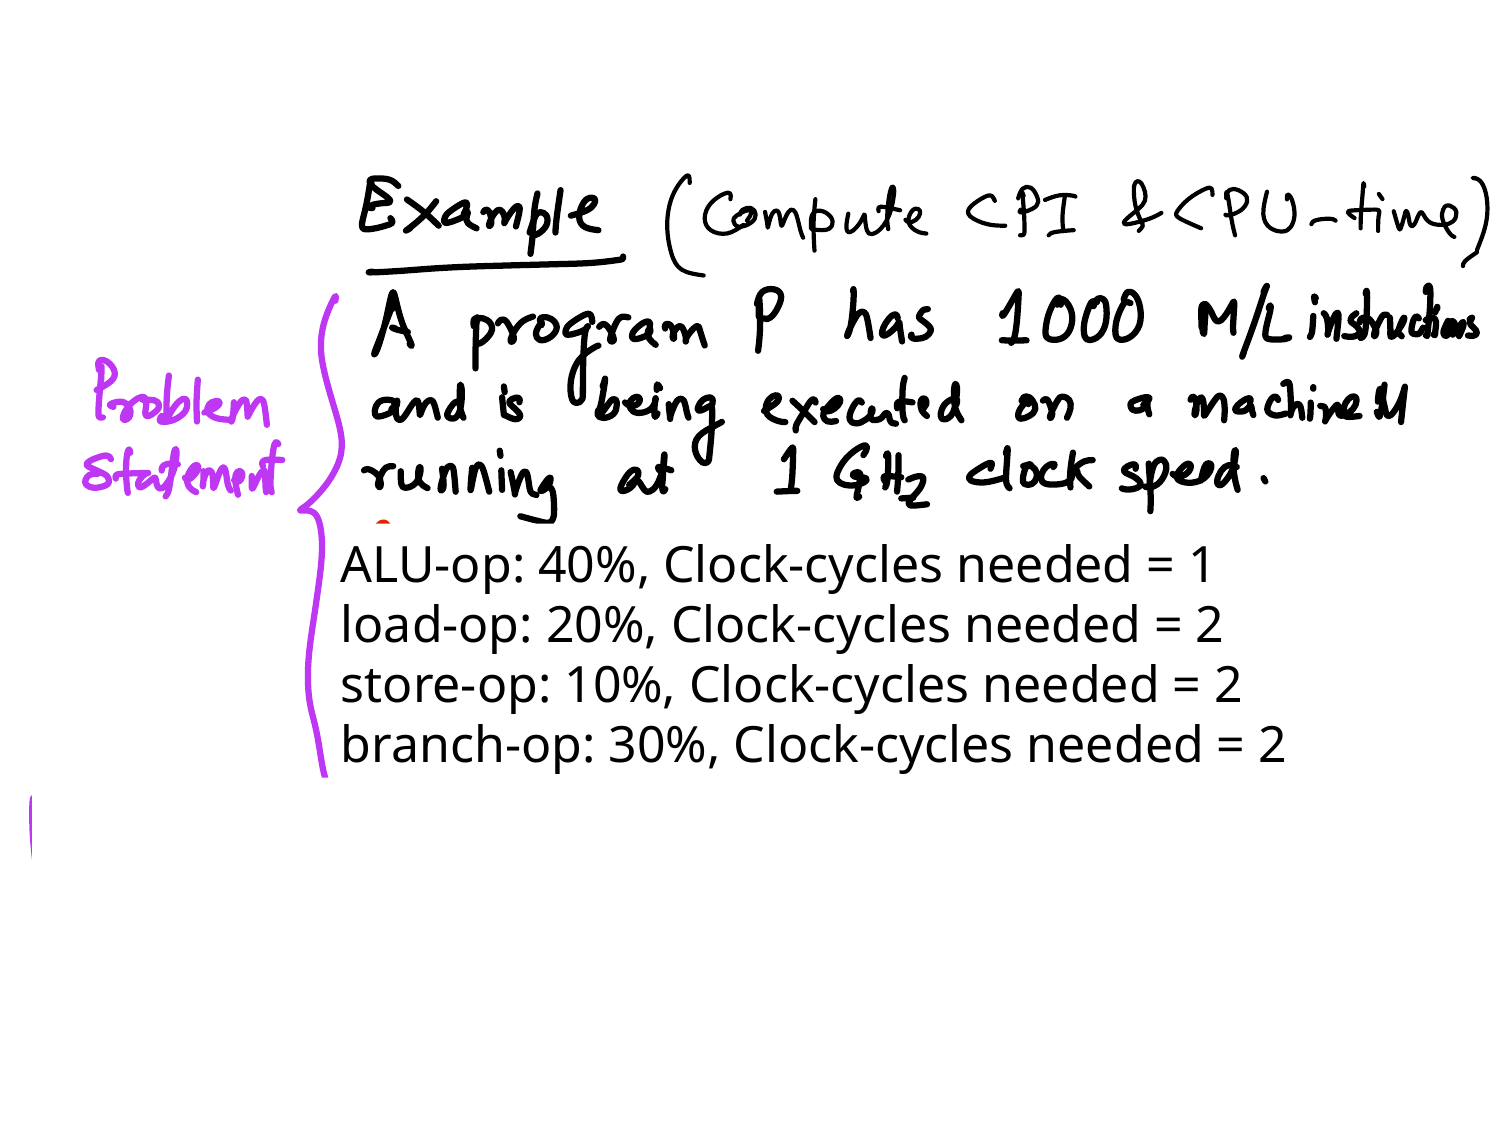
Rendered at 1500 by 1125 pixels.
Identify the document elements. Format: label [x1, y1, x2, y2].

text_box [31, 174, 1500, 1096]
